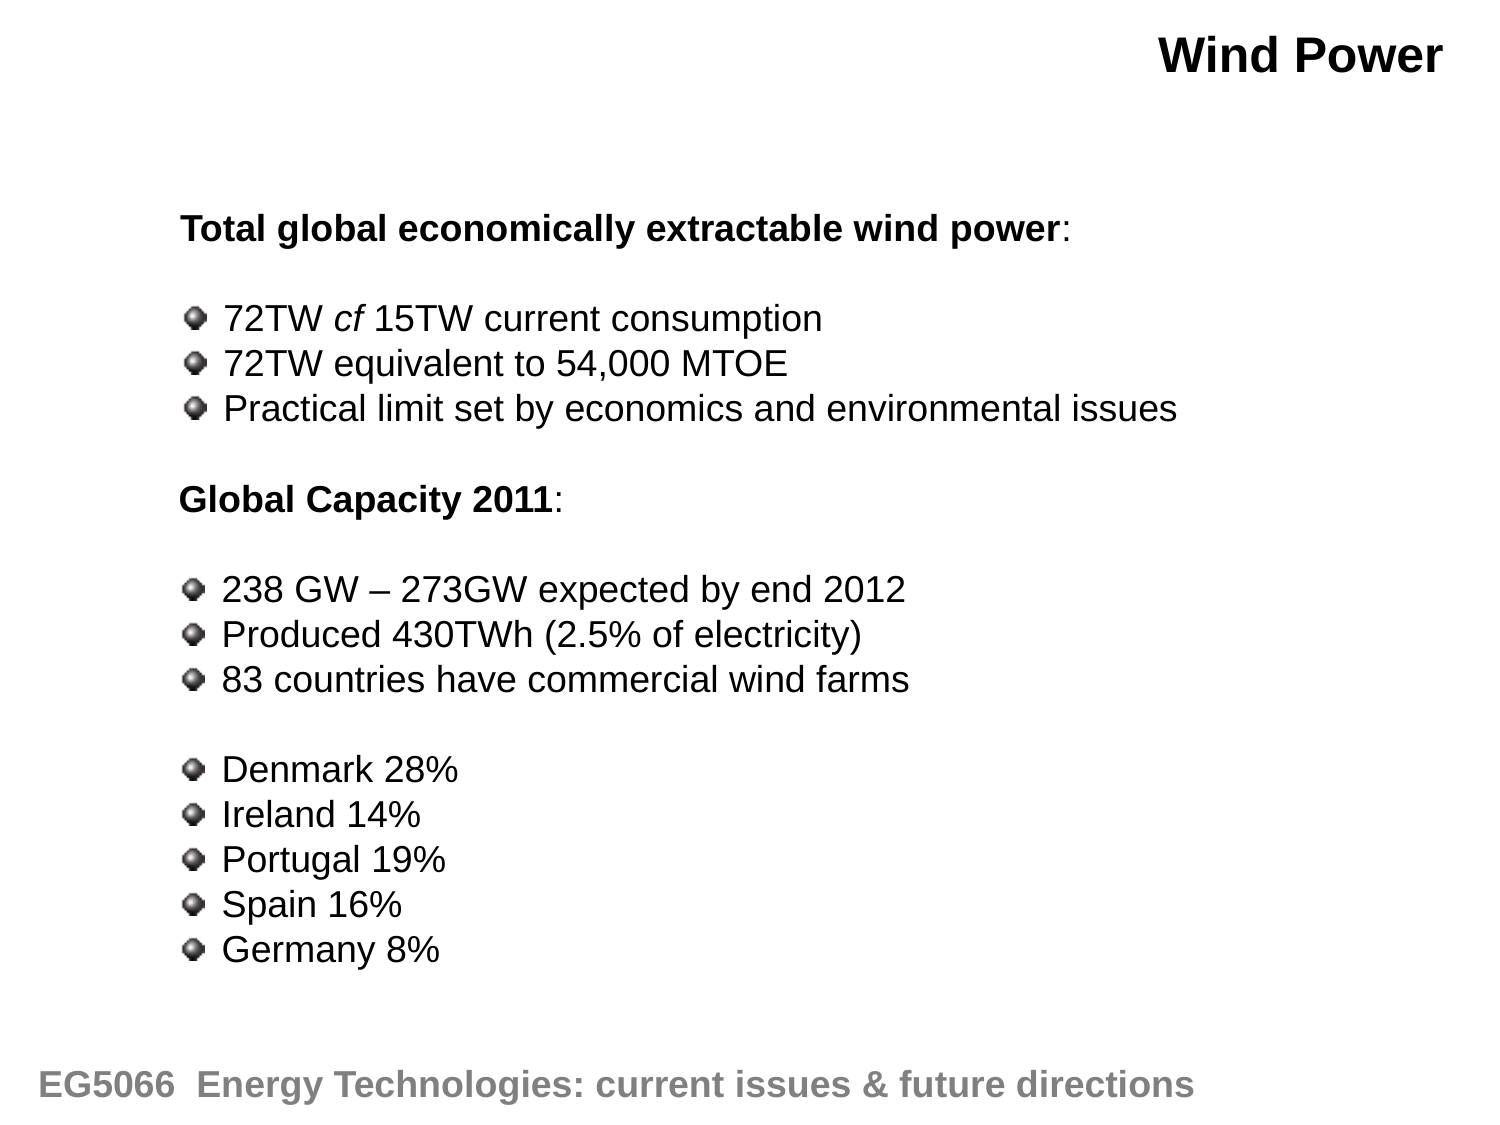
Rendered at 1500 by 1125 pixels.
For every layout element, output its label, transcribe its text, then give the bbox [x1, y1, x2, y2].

picture [178, 619, 205, 646]
picture [178, 889, 205, 916]
text_box EG5066 Energy Technologies: current issues & future directions [23, 1052, 1313, 1113]
picture [178, 934, 205, 961]
text_box Global Capacity 2011: 238 GW – 273GW expected by end 2012 Produced 430TWh (2.5% of electricity) 83 countries have commercial wind farms Denmark 28% Ireland 14% Portugal 19% Spain 16% Germany 8% [163, 467, 926, 978]
picture [180, 392, 207, 420]
picture [178, 844, 205, 871]
text_box Total global economically extractable wind power: 72TW cf 15TW current consumption 72TW equivalent to 54,000 MTOE Practical limit set by economics and environmental issues [165, 196, 1193, 436]
picture [180, 347, 207, 375]
text_box Wind Power [1143, 14, 1459, 90]
picture [178, 754, 205, 781]
picture [178, 799, 205, 826]
picture [180, 302, 207, 330]
picture [178, 664, 205, 691]
picture [178, 574, 205, 601]
